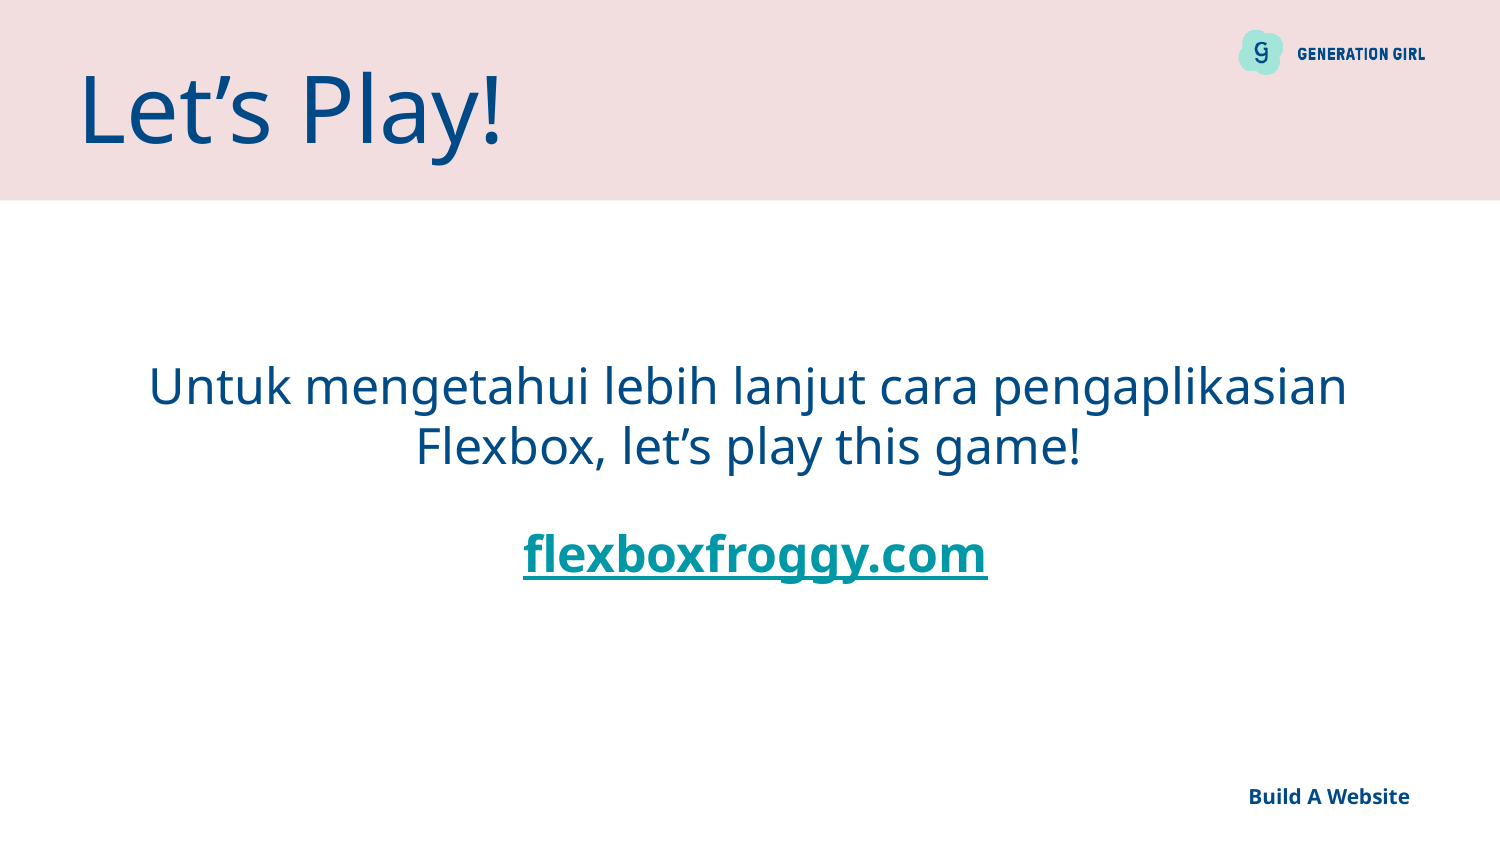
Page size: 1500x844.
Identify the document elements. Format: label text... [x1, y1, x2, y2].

text_box Build A Website [1087, 768, 1425, 825]
picture [1237, 29, 1426, 76]
text_box Let’s Play! [62, 75, 907, 138]
text_box Untuk mengetahui lebih lanjut cara pengaplikasian Flexbox, let’s play this game! flexboxfroggy.com [81, 339, 1416, 754]
text_box [0, 0, 1500, 201]
